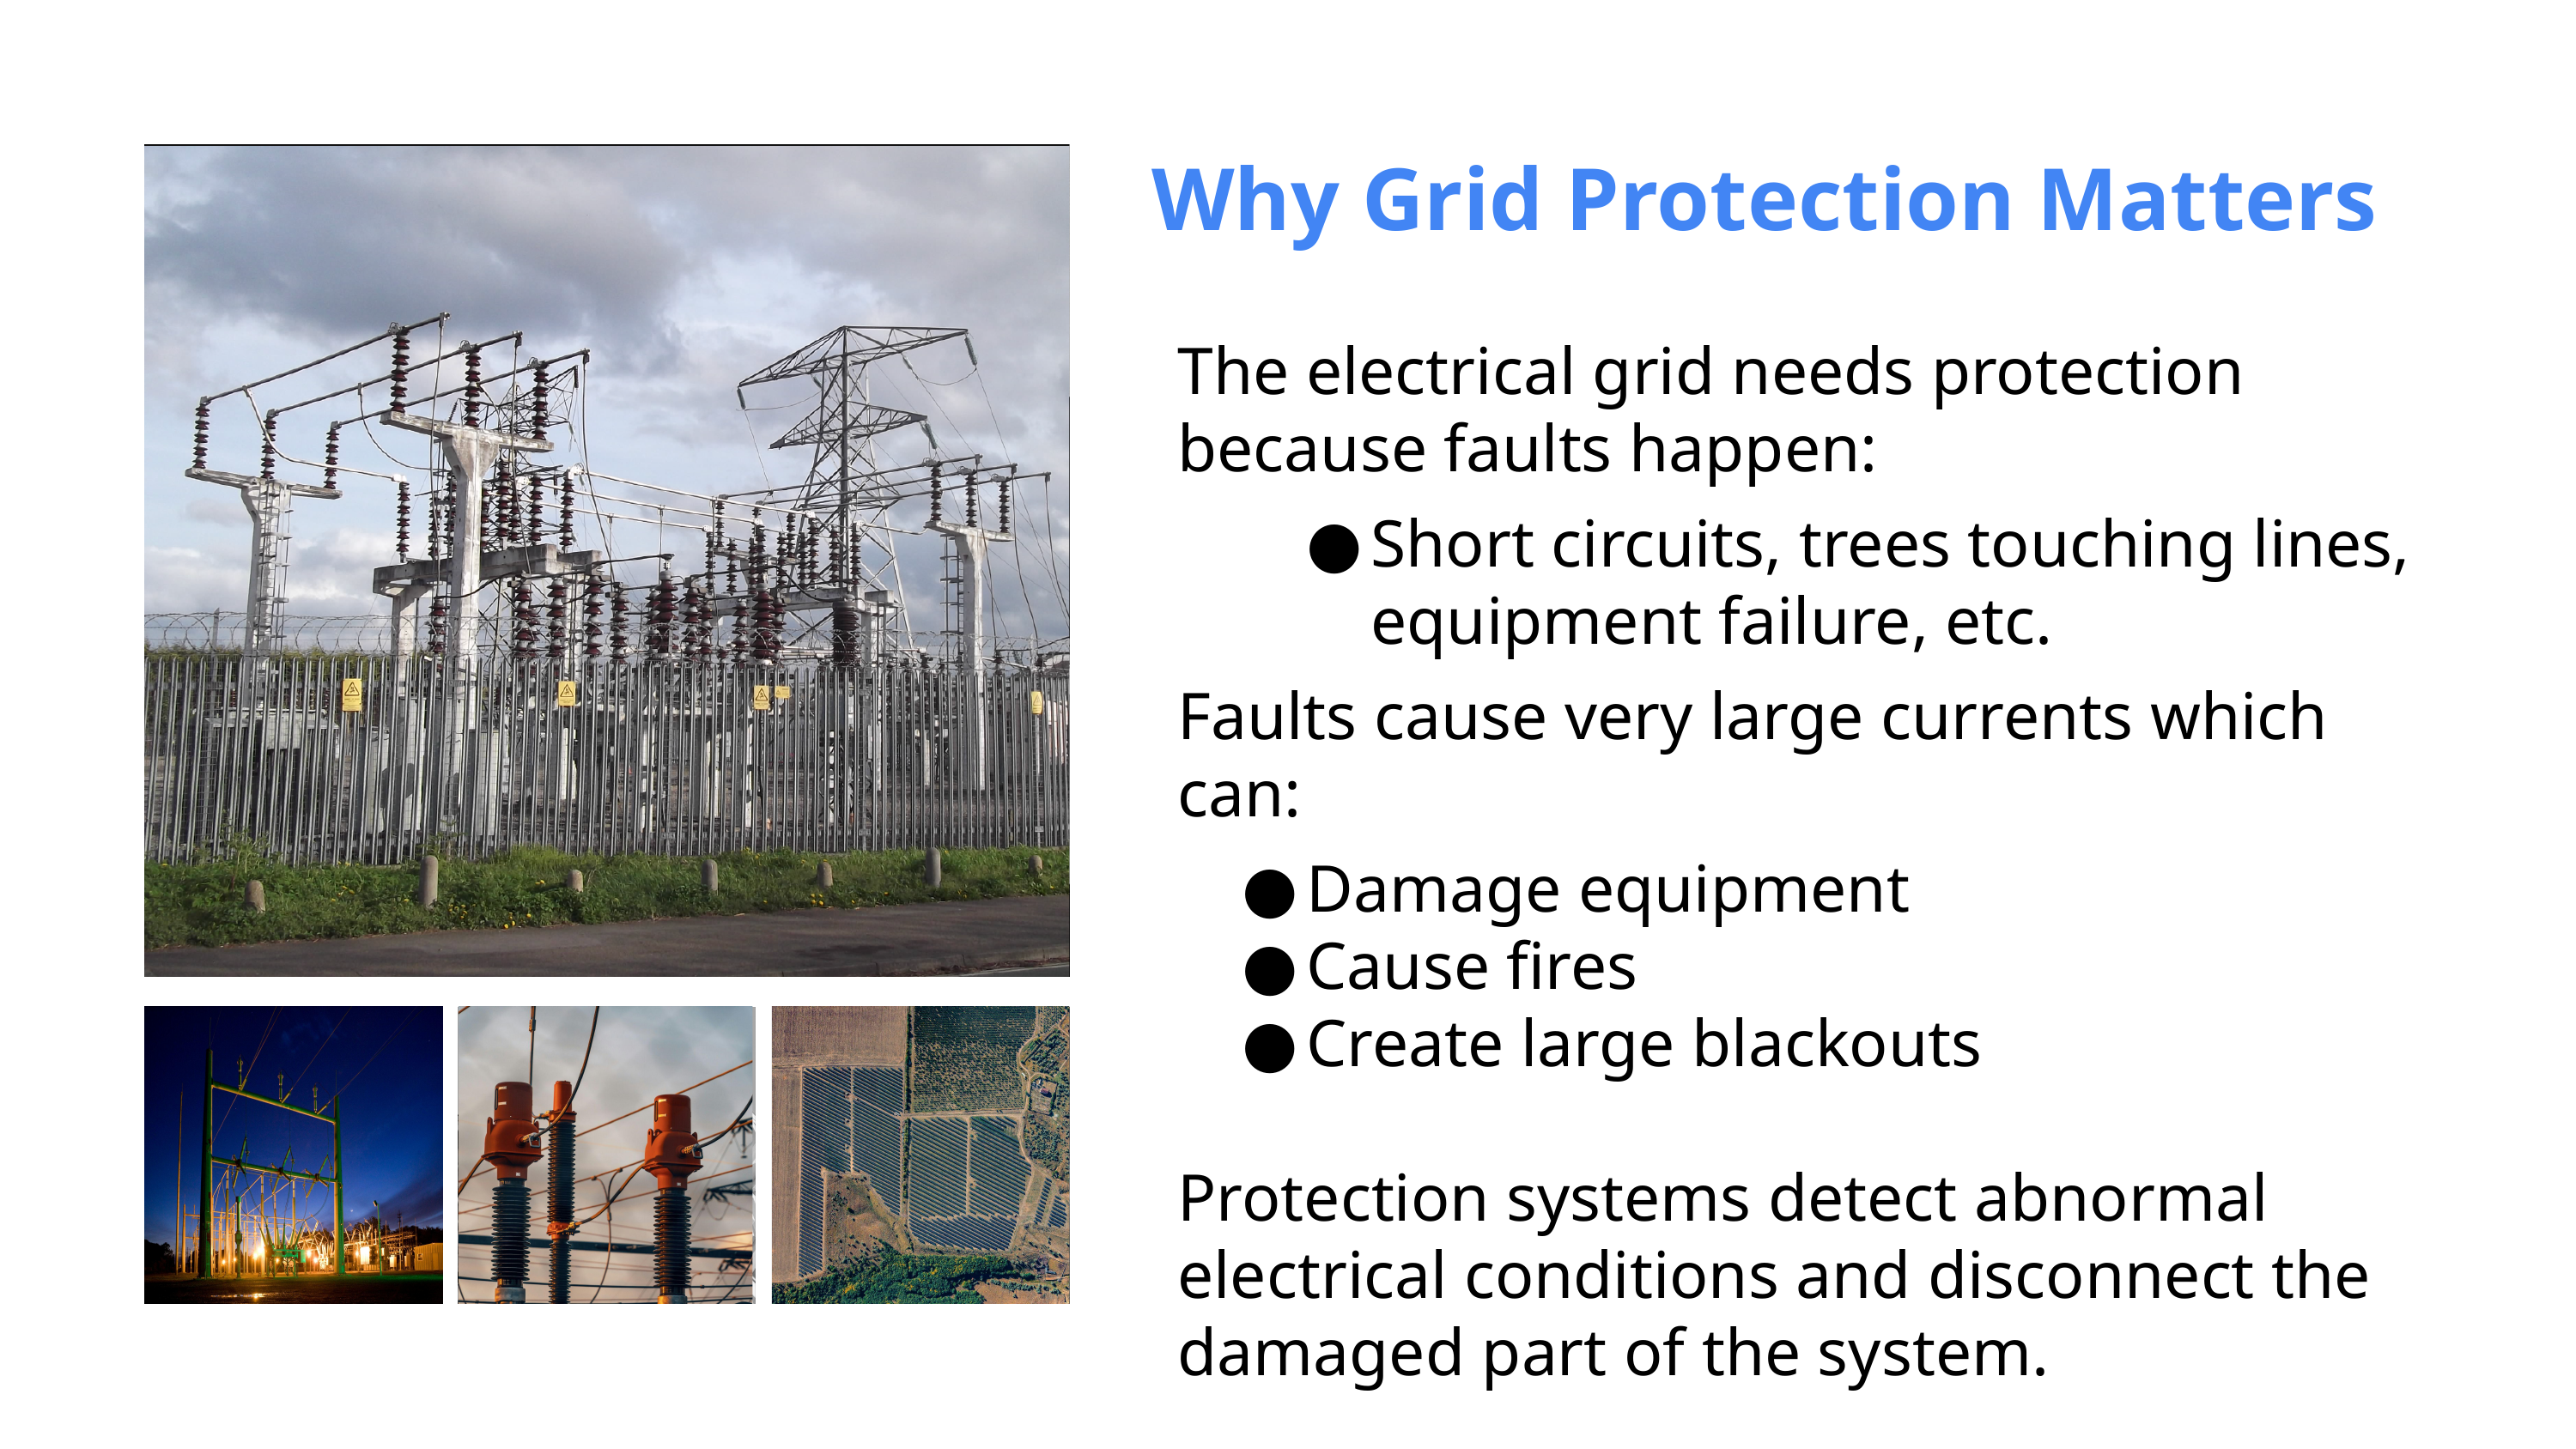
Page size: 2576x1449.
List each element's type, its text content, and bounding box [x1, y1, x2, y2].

picture [143, 144, 1071, 977]
picture [458, 1005, 756, 1304]
picture [771, 1005, 1070, 1304]
text_box Why Grid Protection Matters [1151, 144, 2432, 248]
text_box The electrical grid needs protection because faults happen: Short circuits, trees touching lines, equipment failure, etc. Faults cause very large currents which can: Damage equipment Cause fires Create large blackouts Protection systems detect abnormal electrical conditions and disconnect the damaged part of the system. [1164, 317, 2479, 1304]
picture [144, 1005, 443, 1304]
